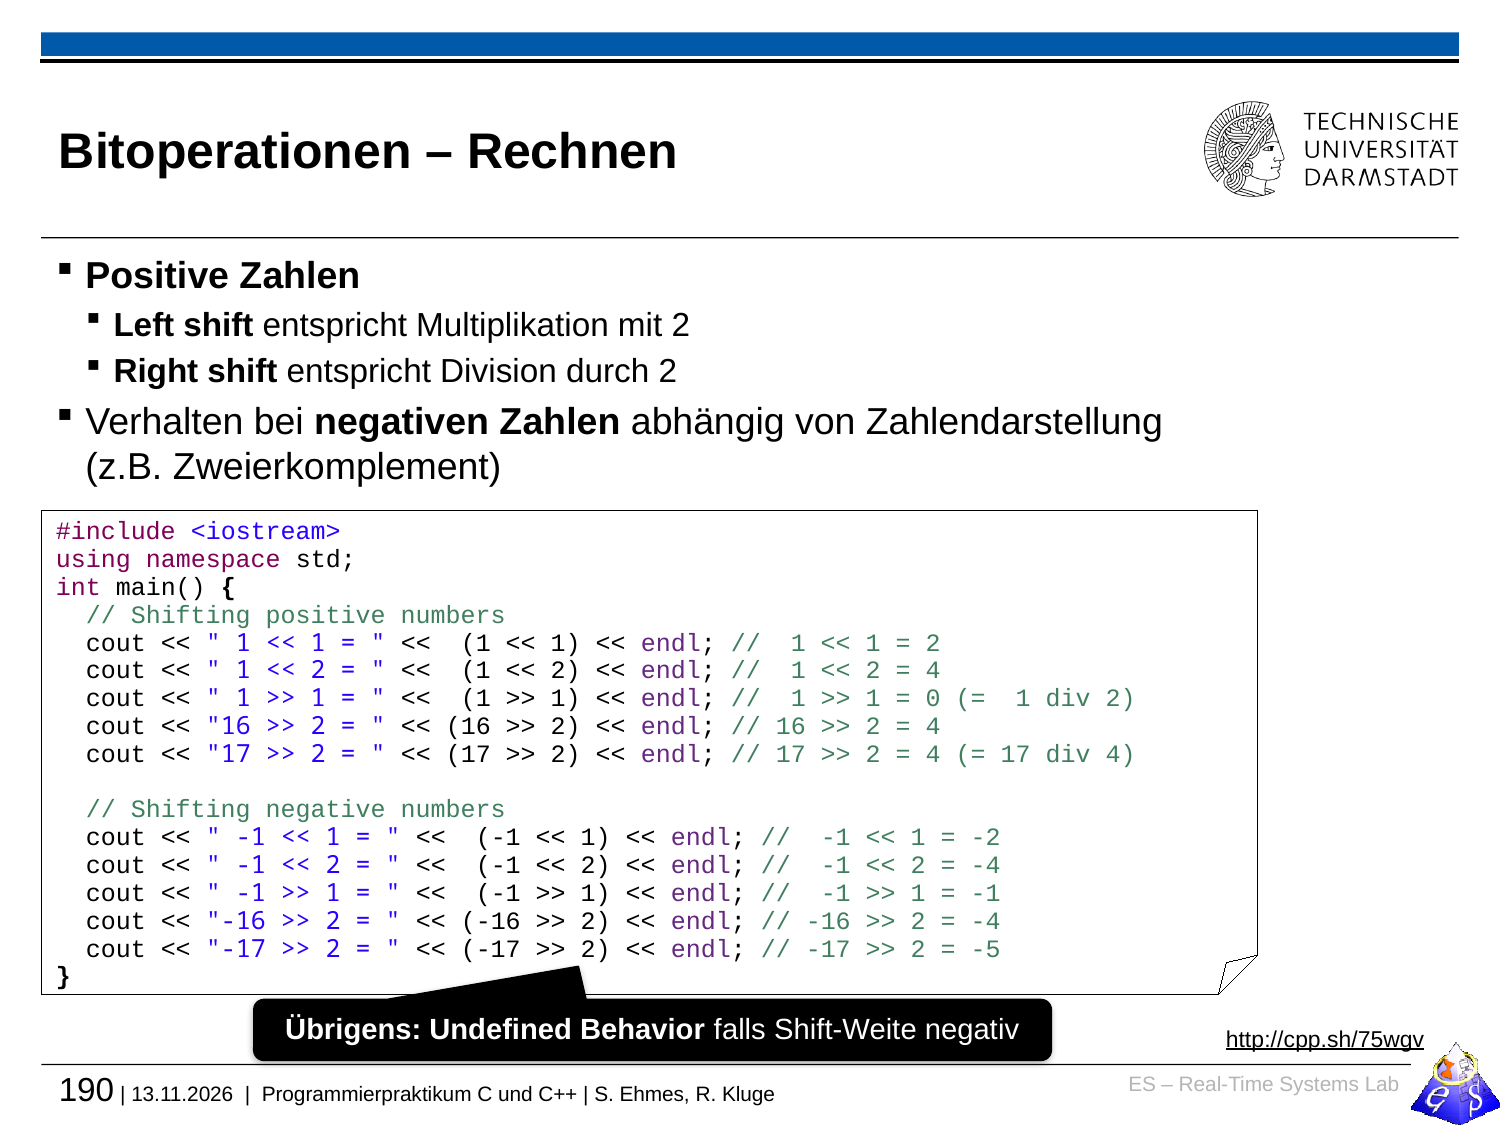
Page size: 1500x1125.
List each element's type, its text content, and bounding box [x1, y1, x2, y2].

title Bitoperationen – Rechnen [58, 80, 1187, 218]
text_box Übrigens: Undefined Behavior falls Shift-Weite negativ [252, 965, 1053, 1062]
picture [1187, 84, 1483, 214]
text_box #include <iostream> using namespace std; int main() { // Shifting positive numbers cout << " 1 << 1 = " << (1 << 1) << endl; // 1 << 1 = 2 cout << " 1 << 2 = " << (1 << 2) << endl; // 1 << 2 = 4 cout << " 1 >> 1 = " << (1 >> 1) << endl; // 1 >> 1 = 0 (= 1 div 2) cout << "16 >> 2 = " << (16 >> 2) << endl; // 16 >> 2 = 4 cout << "17 >> 2 = " << (17 >> 2) << endl; // 17 >> 2 = 4 (= 17 div 4) // Shifting negative numbers cout << " -1 << 1 = " << (-1 << 1) << endl; // -1 << 1 = -2 cout << " -1 << 2 = " << (-1 << 2) << endl; // -1 << 2 = -4 cout << " -1 >> 1 = " << (-1 >> 1) << endl; // -1 >> 1 = -1 cout << "-16 >> 2 = " << (-16 >> 2) << endl; // -16 >> 2 = -4 cout << "-17 >> 2 = " << (-17 >> 2) << endl; // -17 >> 2 = -5 } [41, 510, 1258, 995]
text_box http://cpp.sh/75wgv [1210, 1019, 1446, 1060]
list Positive Zahlen Left shift entspricht Multiplikation mit 2 Right shift entspricht Division durch 2 Verhalten bei negativen Zahlen abhängig von Zahlendarstellung (z.B. Zweierkomplement) [41, 243, 1459, 1059]
picture [1411, 1041, 1500, 1125]
